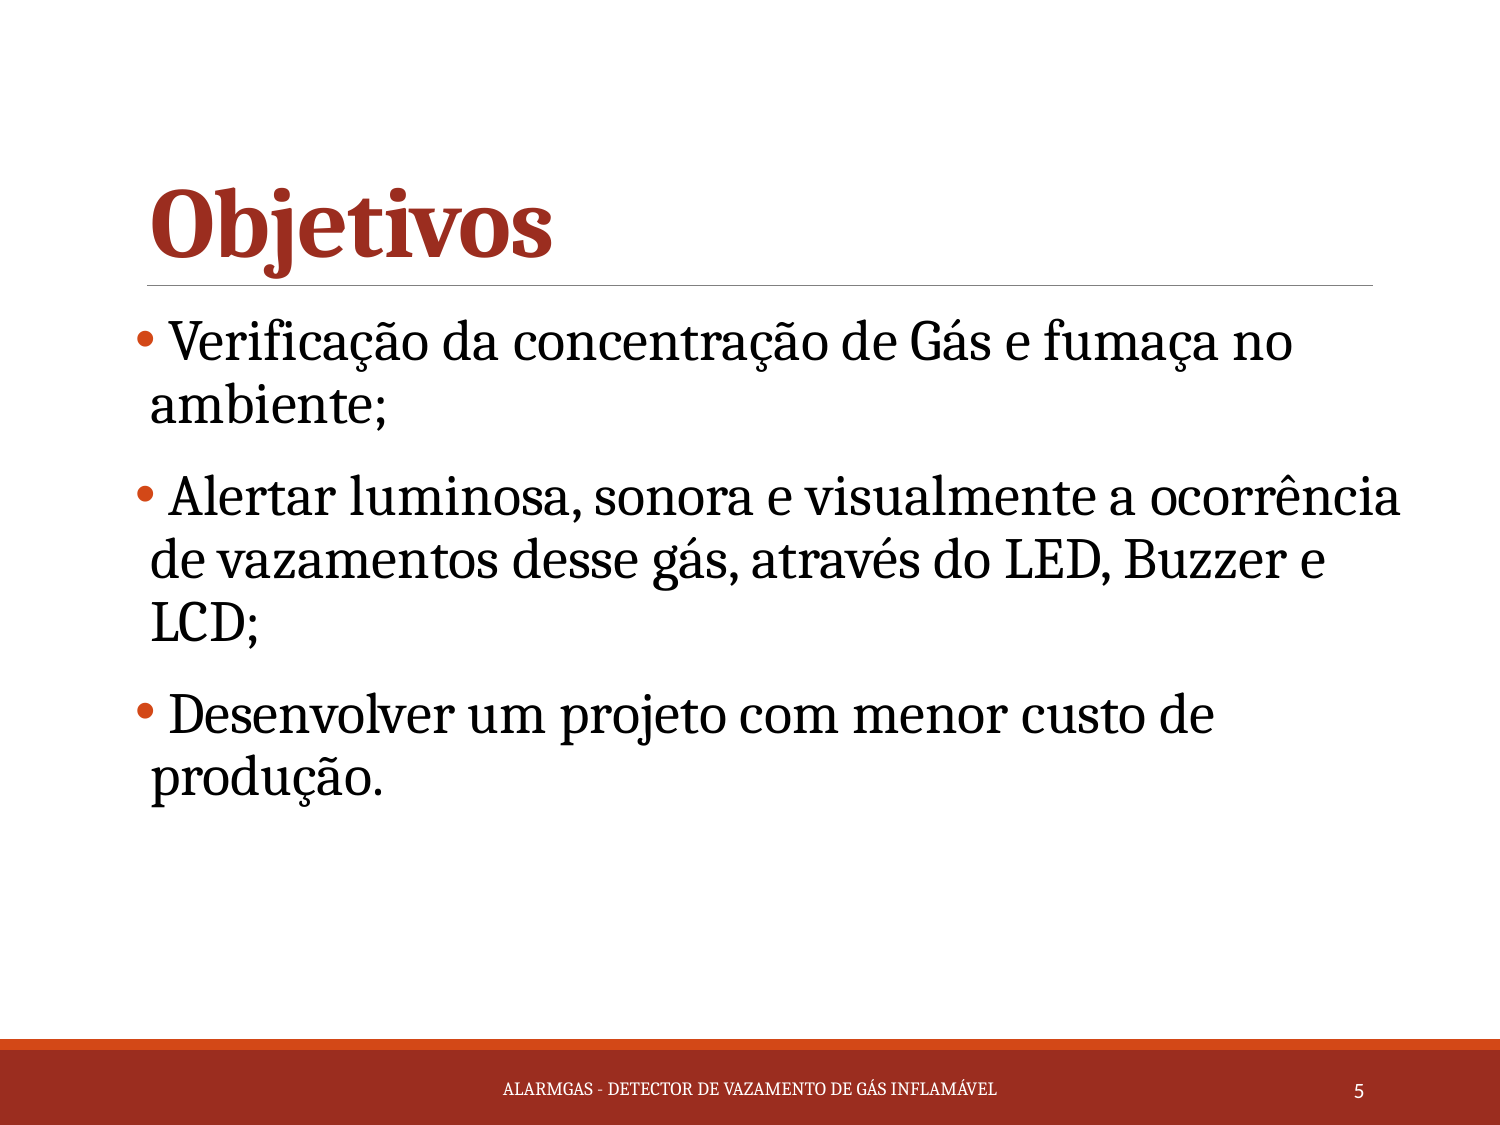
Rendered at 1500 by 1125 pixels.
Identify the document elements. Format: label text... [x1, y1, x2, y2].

title Objetivos [135, 47, 1373, 285]
footer AlarmGAs - Detector de vazamento de gás inflamável [0, 1057, 1500, 1118]
slide_number 5 [1218, 1059, 1380, 1120]
list Verificação da concentração de Gás e fumaça no ambiente; Alertar luminosa, sonora e visualmente a ocorrência de vazamentos desse gás, através do LED, Buzzer e LCD; Desenvolver um projeto com menor custo de produção. [135, 302, 1451, 963]
